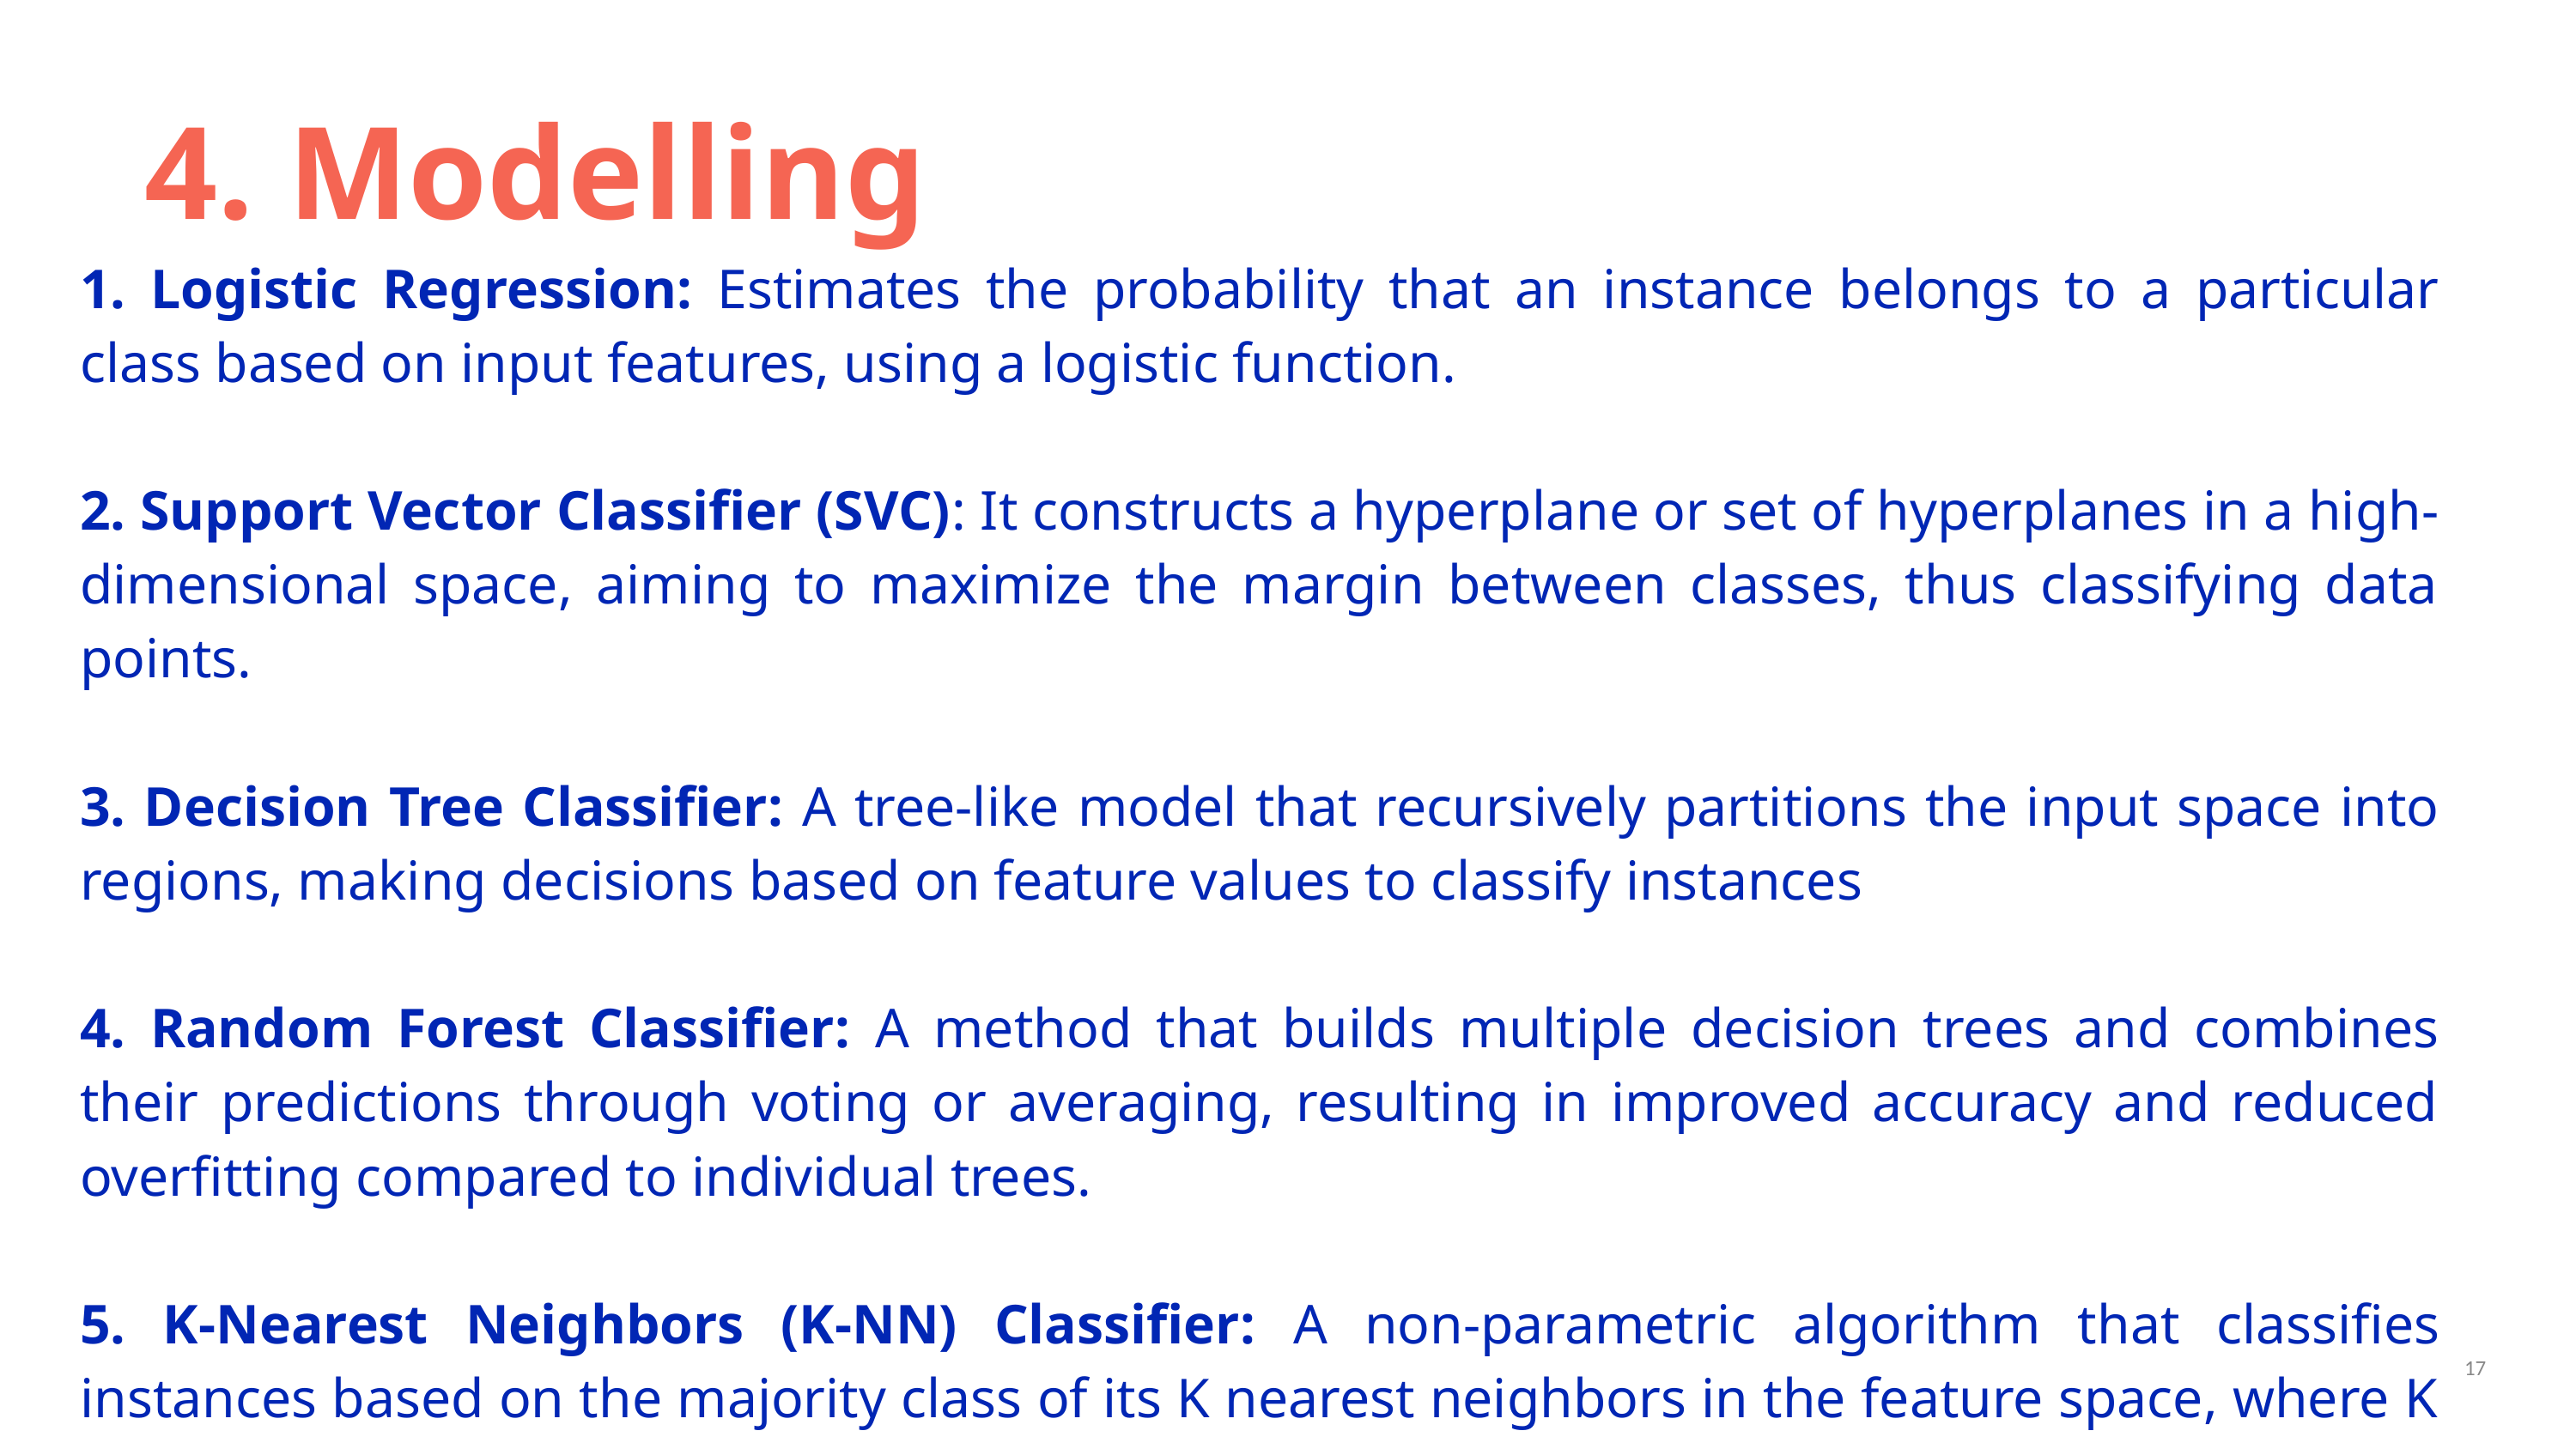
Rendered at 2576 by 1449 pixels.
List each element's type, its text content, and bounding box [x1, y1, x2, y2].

slide_number ‹#› [2442, 1328, 2500, 1406]
text_box 4. Modelling [144, 60, 2432, 245]
text_box 1. Logistic Regression: Estimates the probability that an instance belongs to a particular class based on input features, using a logistic function. 2. Support Vector Classifier (SVC): It constructs a hyperplane or set of hyperplanes in a high-dimensional space, aiming to maximize the margin between classes, thus classifying data points. 3. Decision Tree Classifier: A tree-like model that recursively partitions the input space into regions, making decisions based on feature values to classify instances 4. Random Forest Classifier: A method that builds multiple decision trees and combines their predictions through voting or averaging, resulting in improved accuracy and reduced overfitting compared to individual trees. 5. K-Nearest Neighbors (K-NN) Classifier: A non-parametric algorithm that classifies instances based on the majority class of its K nearest neighbors in the feature space, where K is a predefined number. [80, 245, 2442, 1449]
